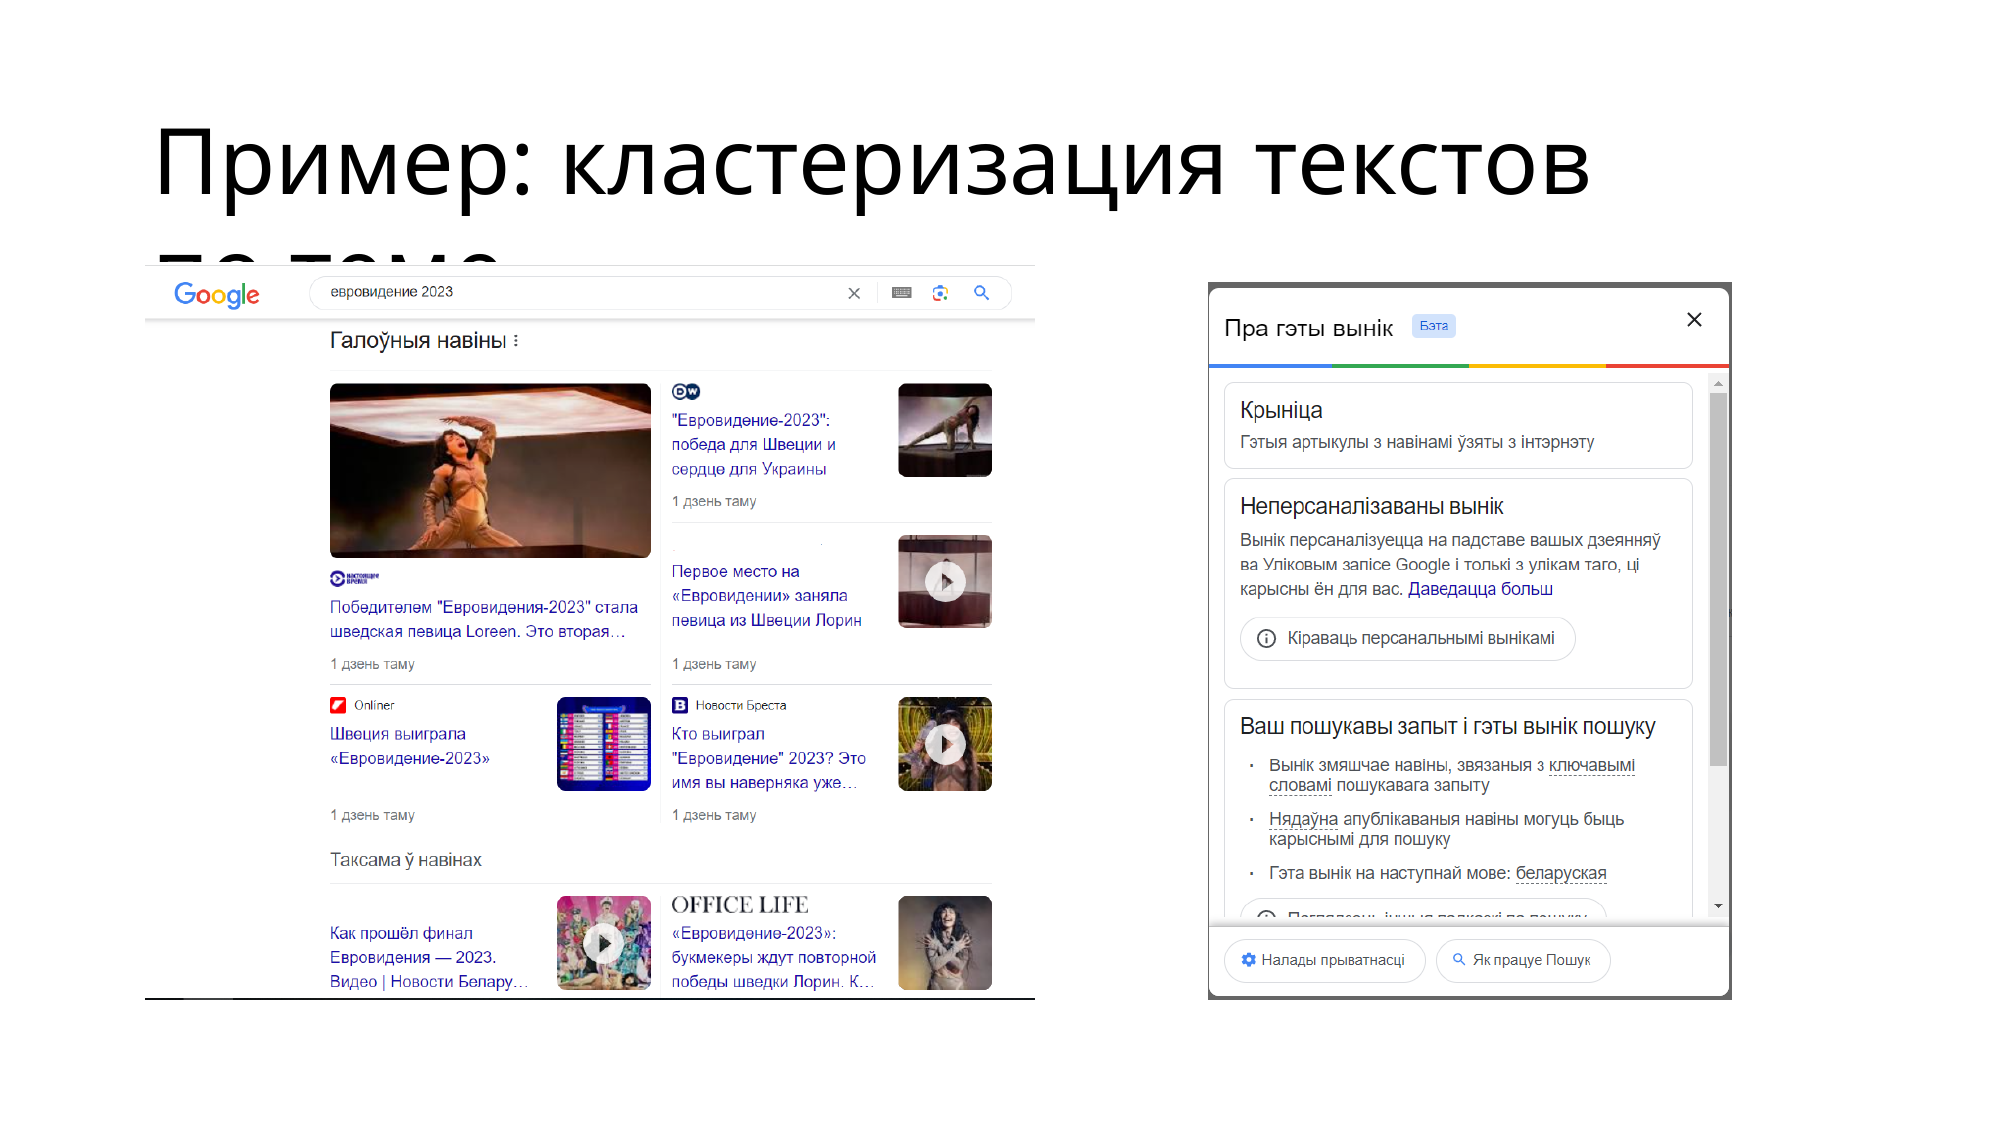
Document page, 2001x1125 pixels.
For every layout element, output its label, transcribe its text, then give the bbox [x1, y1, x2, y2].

picture [145, 262, 1150, 1000]
title Пример: кластеризация текстов по теме [150, 100, 1704, 323]
picture [1207, 282, 1732, 1000]
